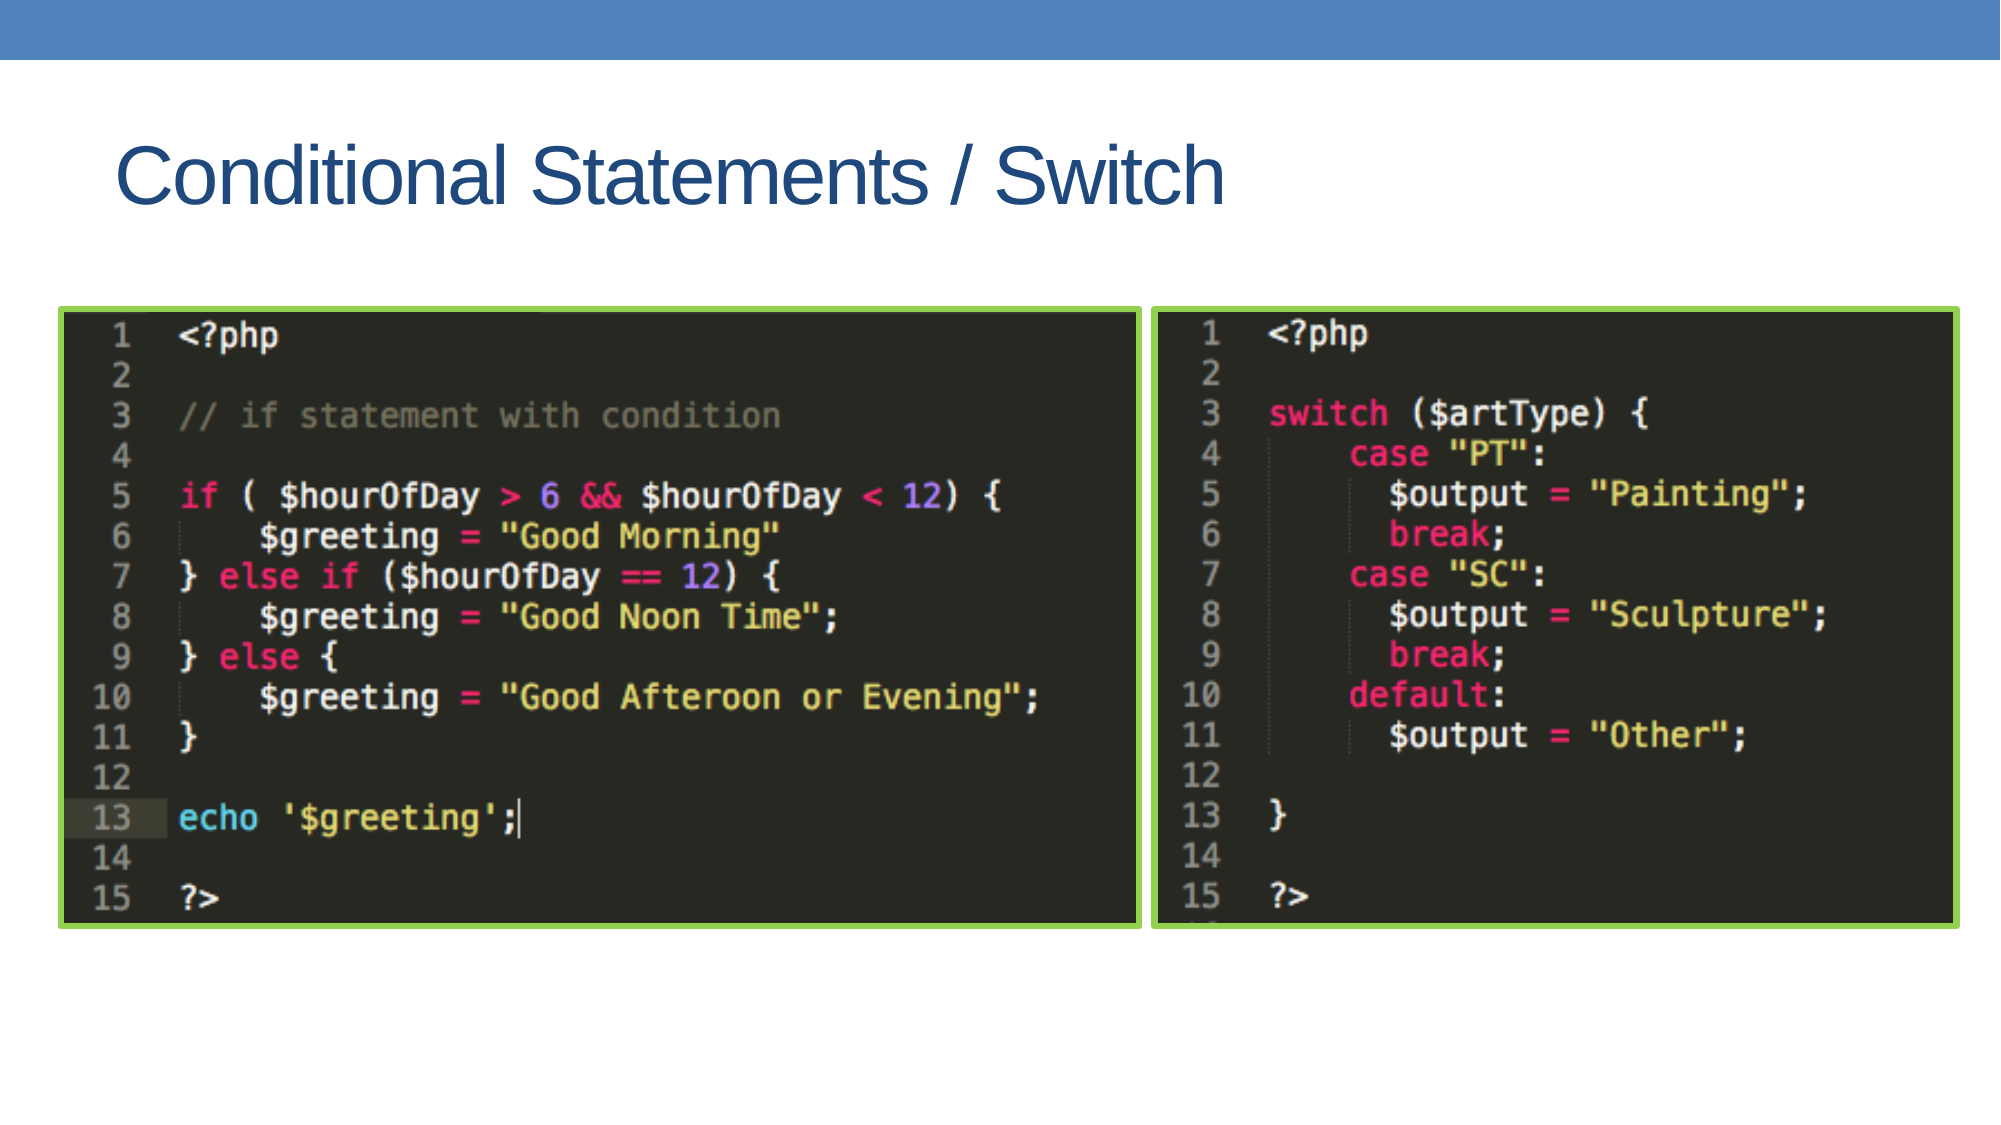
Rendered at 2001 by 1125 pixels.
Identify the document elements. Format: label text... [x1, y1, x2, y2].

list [63, 312, 1137, 924]
title Conditional Statements / Switch [99, 90, 1900, 253]
picture [1157, 312, 1954, 924]
